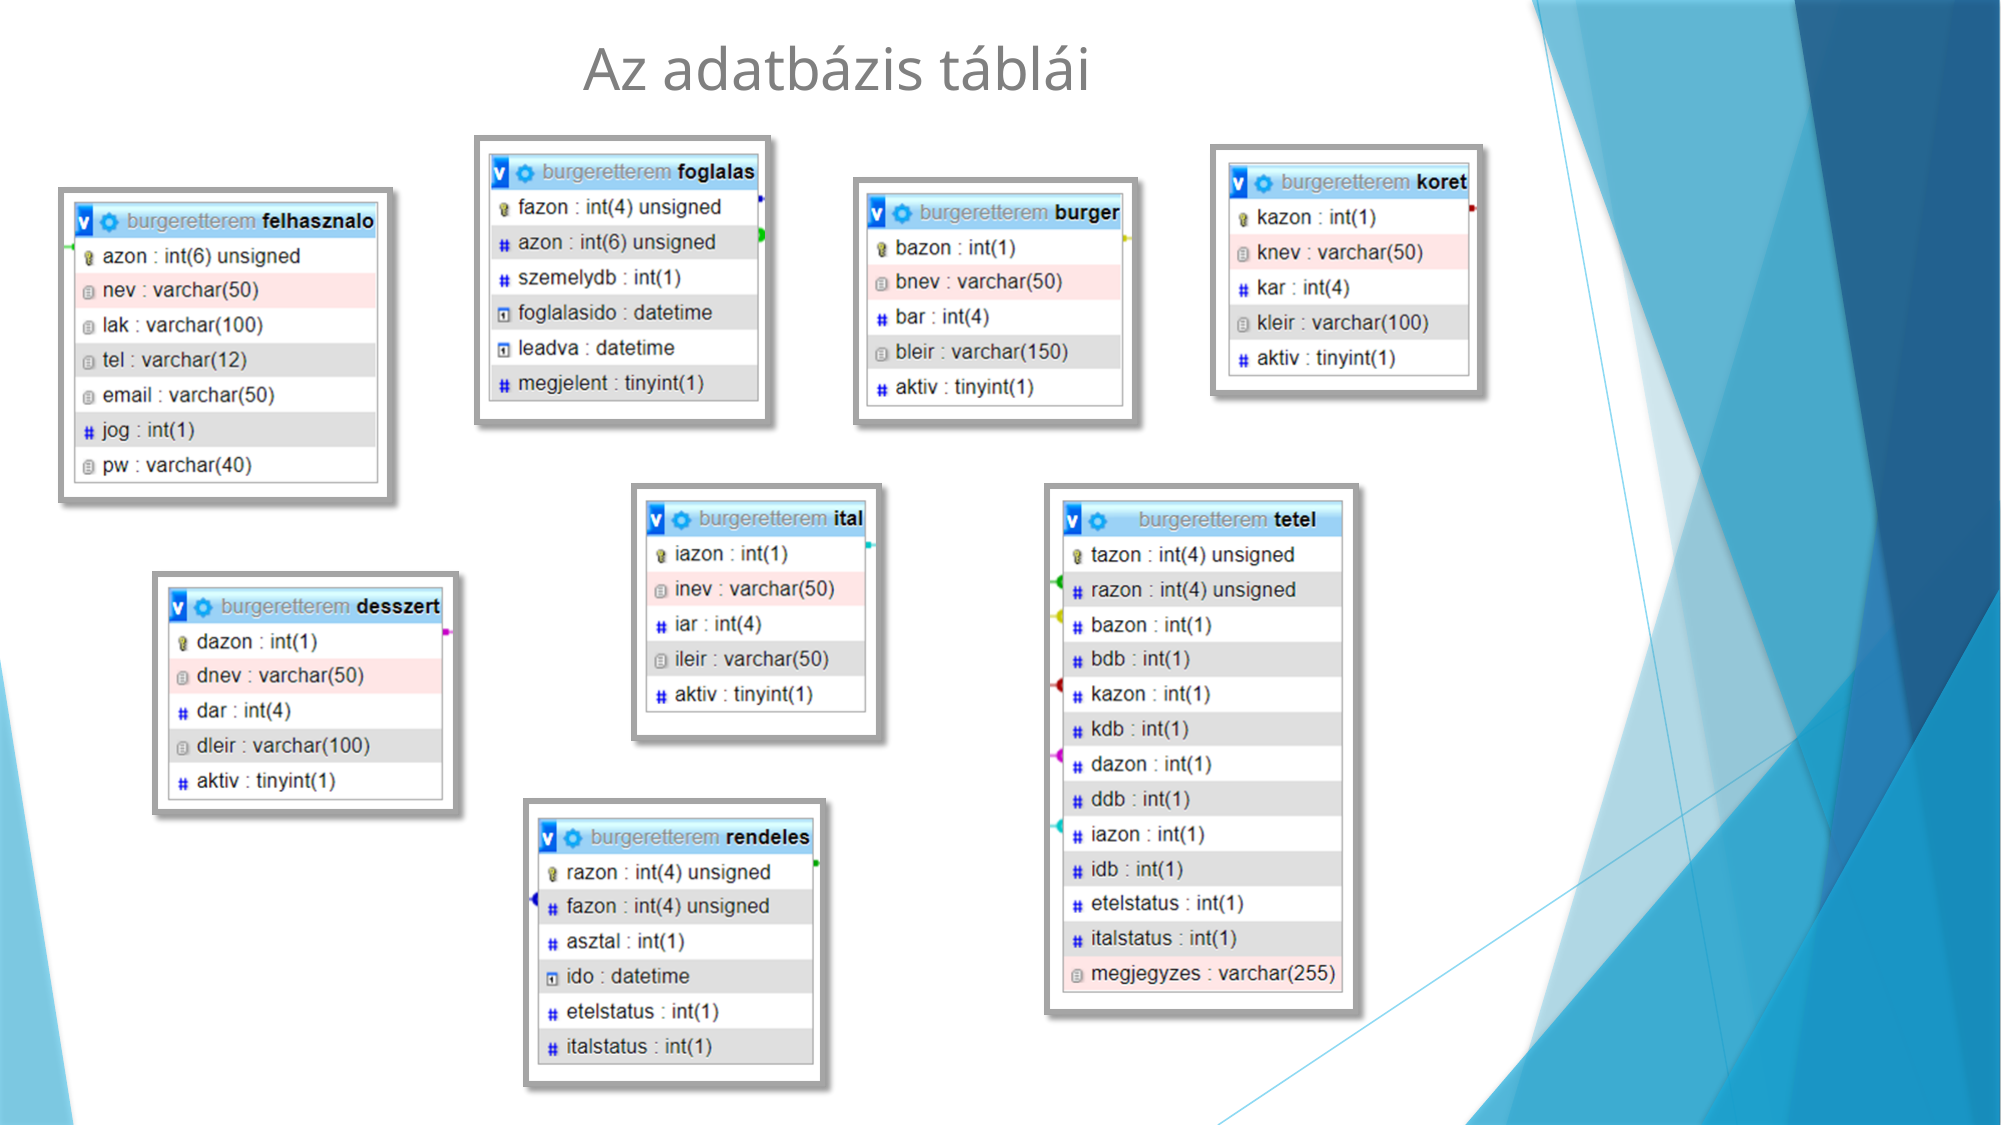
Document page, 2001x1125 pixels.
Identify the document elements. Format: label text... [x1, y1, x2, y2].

picture [1040, 478, 1373, 1028]
picture [848, 173, 1151, 439]
picture [518, 794, 839, 1101]
picture [470, 131, 785, 439]
picture [53, 183, 406, 517]
picture [626, 478, 895, 754]
text_box Az adatbázis táblái [568, 24, 1109, 110]
picture [1205, 139, 1496, 409]
picture [147, 567, 472, 829]
